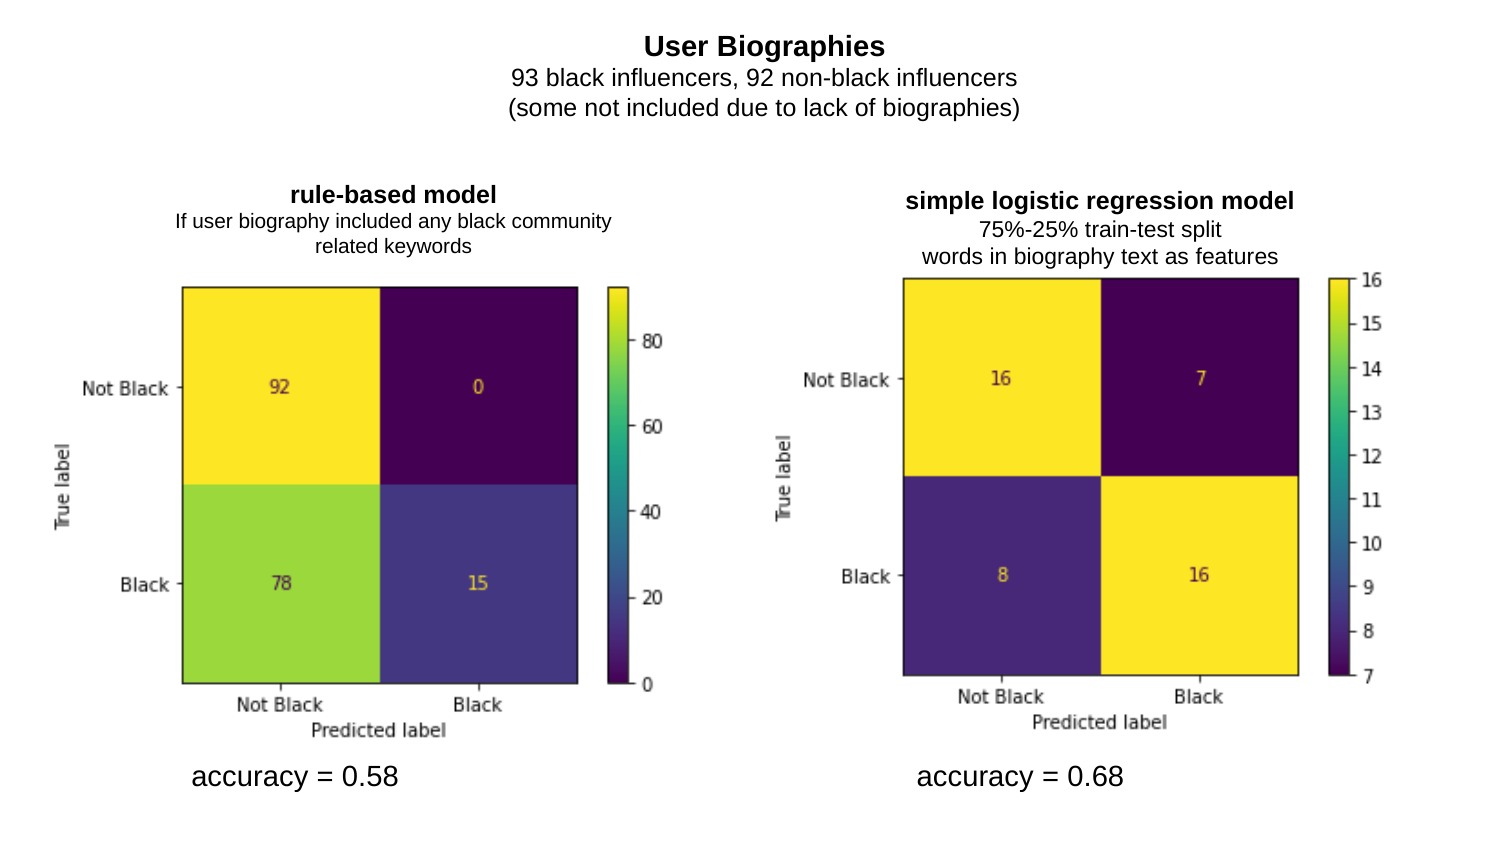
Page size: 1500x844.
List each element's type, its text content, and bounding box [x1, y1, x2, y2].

picture [44, 275, 676, 753]
text_box accuracy = 0.58 [176, 761, 613, 808]
text_box User Biographies 93 black influencers, 92 non-black influencers (some not included due to lack of biographies) [428, 11, 1102, 137]
text_box accuracy = 0.68 [901, 752, 1338, 808]
picture [765, 260, 1397, 744]
text_box rule-based model If user biography included any black community related keywords [156, 163, 631, 274]
text_box simple logistic regression model 75%-25% train-test split words in biography text as features [863, 169, 1338, 258]
